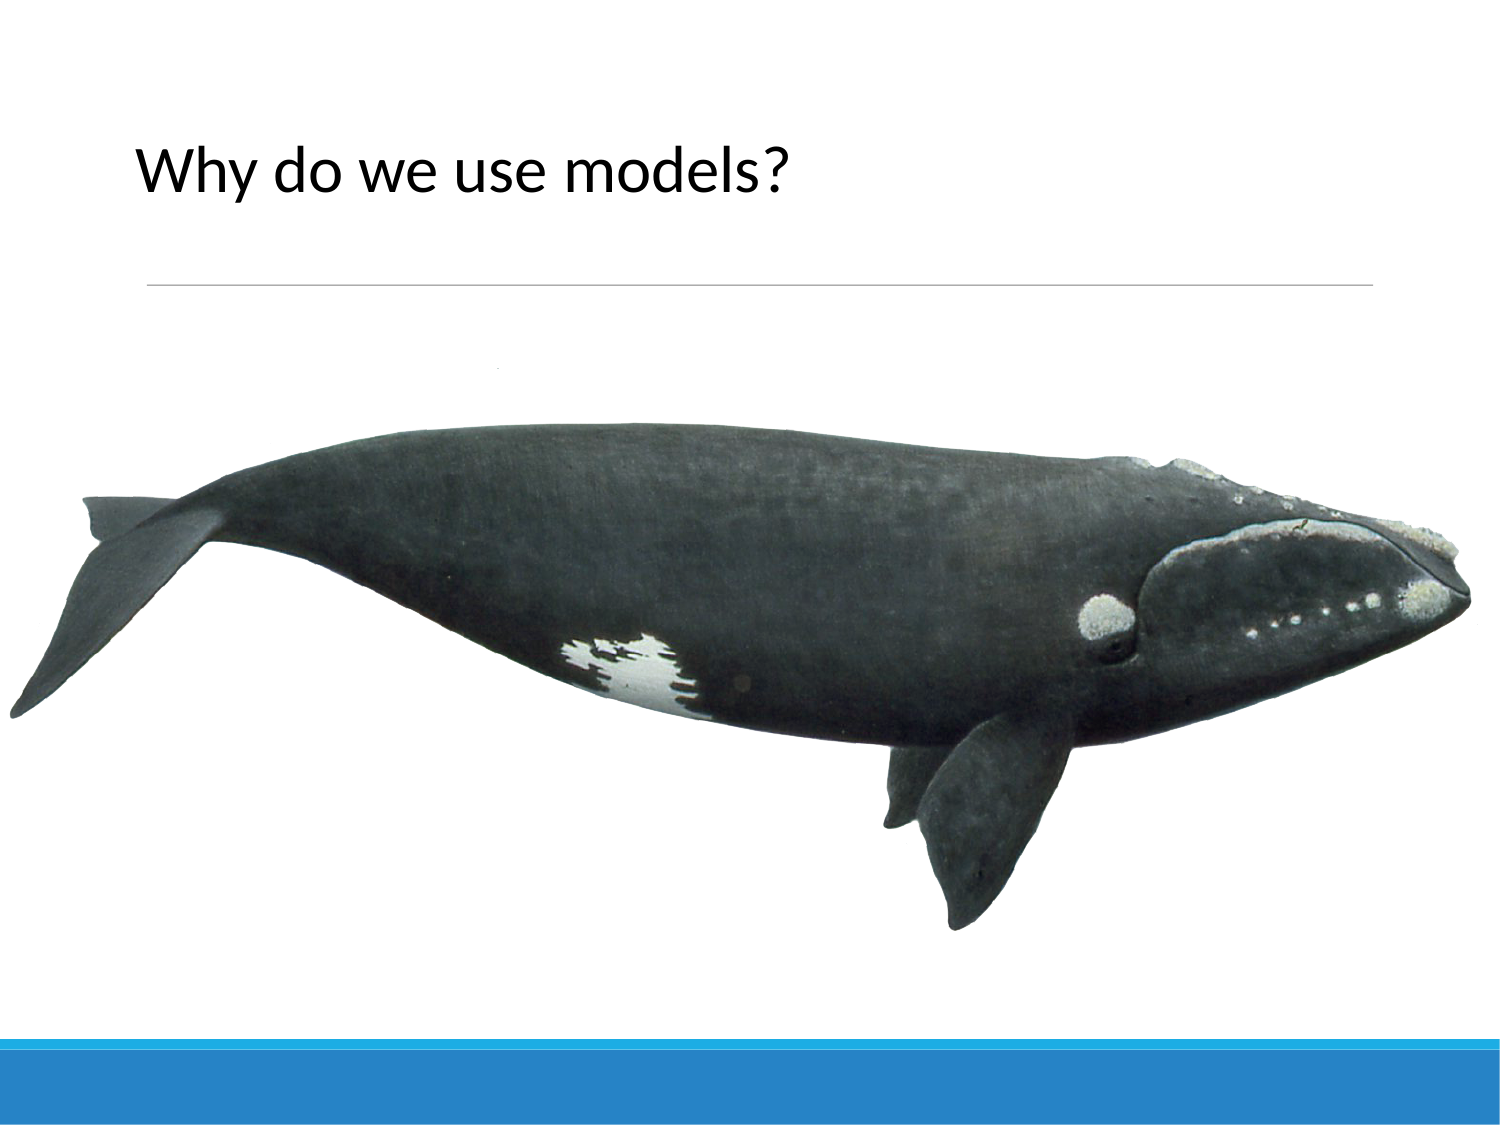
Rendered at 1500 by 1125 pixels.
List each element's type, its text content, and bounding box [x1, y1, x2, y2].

picture [0, 340, 1500, 945]
text_box Why do we use models? [135, 47, 1373, 285]
